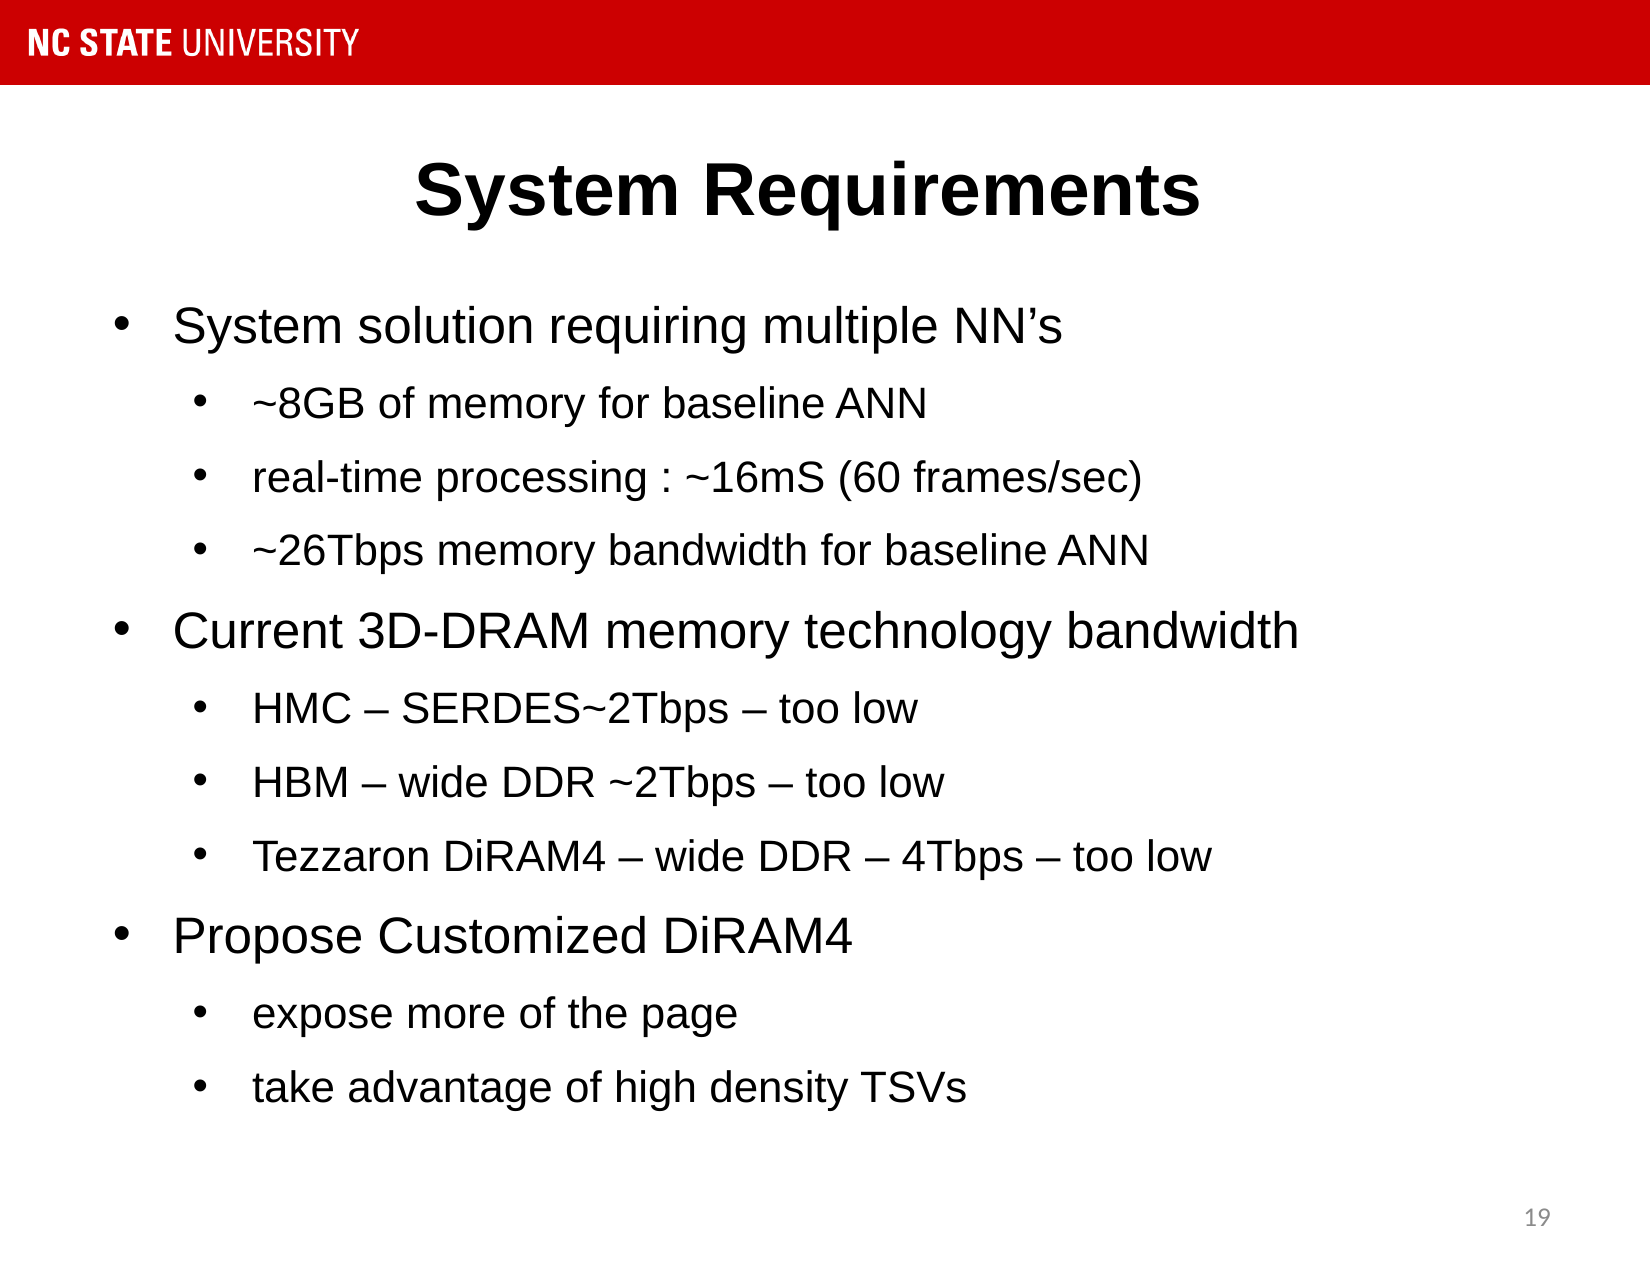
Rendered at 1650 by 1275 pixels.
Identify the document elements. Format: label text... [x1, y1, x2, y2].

subtitle System solution requiring multiple NN’s ~8GB of memory for baseline ANN real-time processing : ~16mS (60 frames/sec) ~26Tbps memory bandwidth for baseline ANN Current 3D-DRAM memory technology bandwidth HMC – SERDES~2Tbps – too low HBM – wide DDR ~2Tbps – too low Tezzaron DiRAM4 – wide DDR – 4Tbps – too low Propose Customized DiRAM4 expose more of the page take advantage of high density TSVs [96, 283, 1568, 1124]
slide_number 19 [1182, 1181, 1568, 1250]
title System Requirements [73, 101, 1545, 269]
picture [0, 0, 1650, 85]
